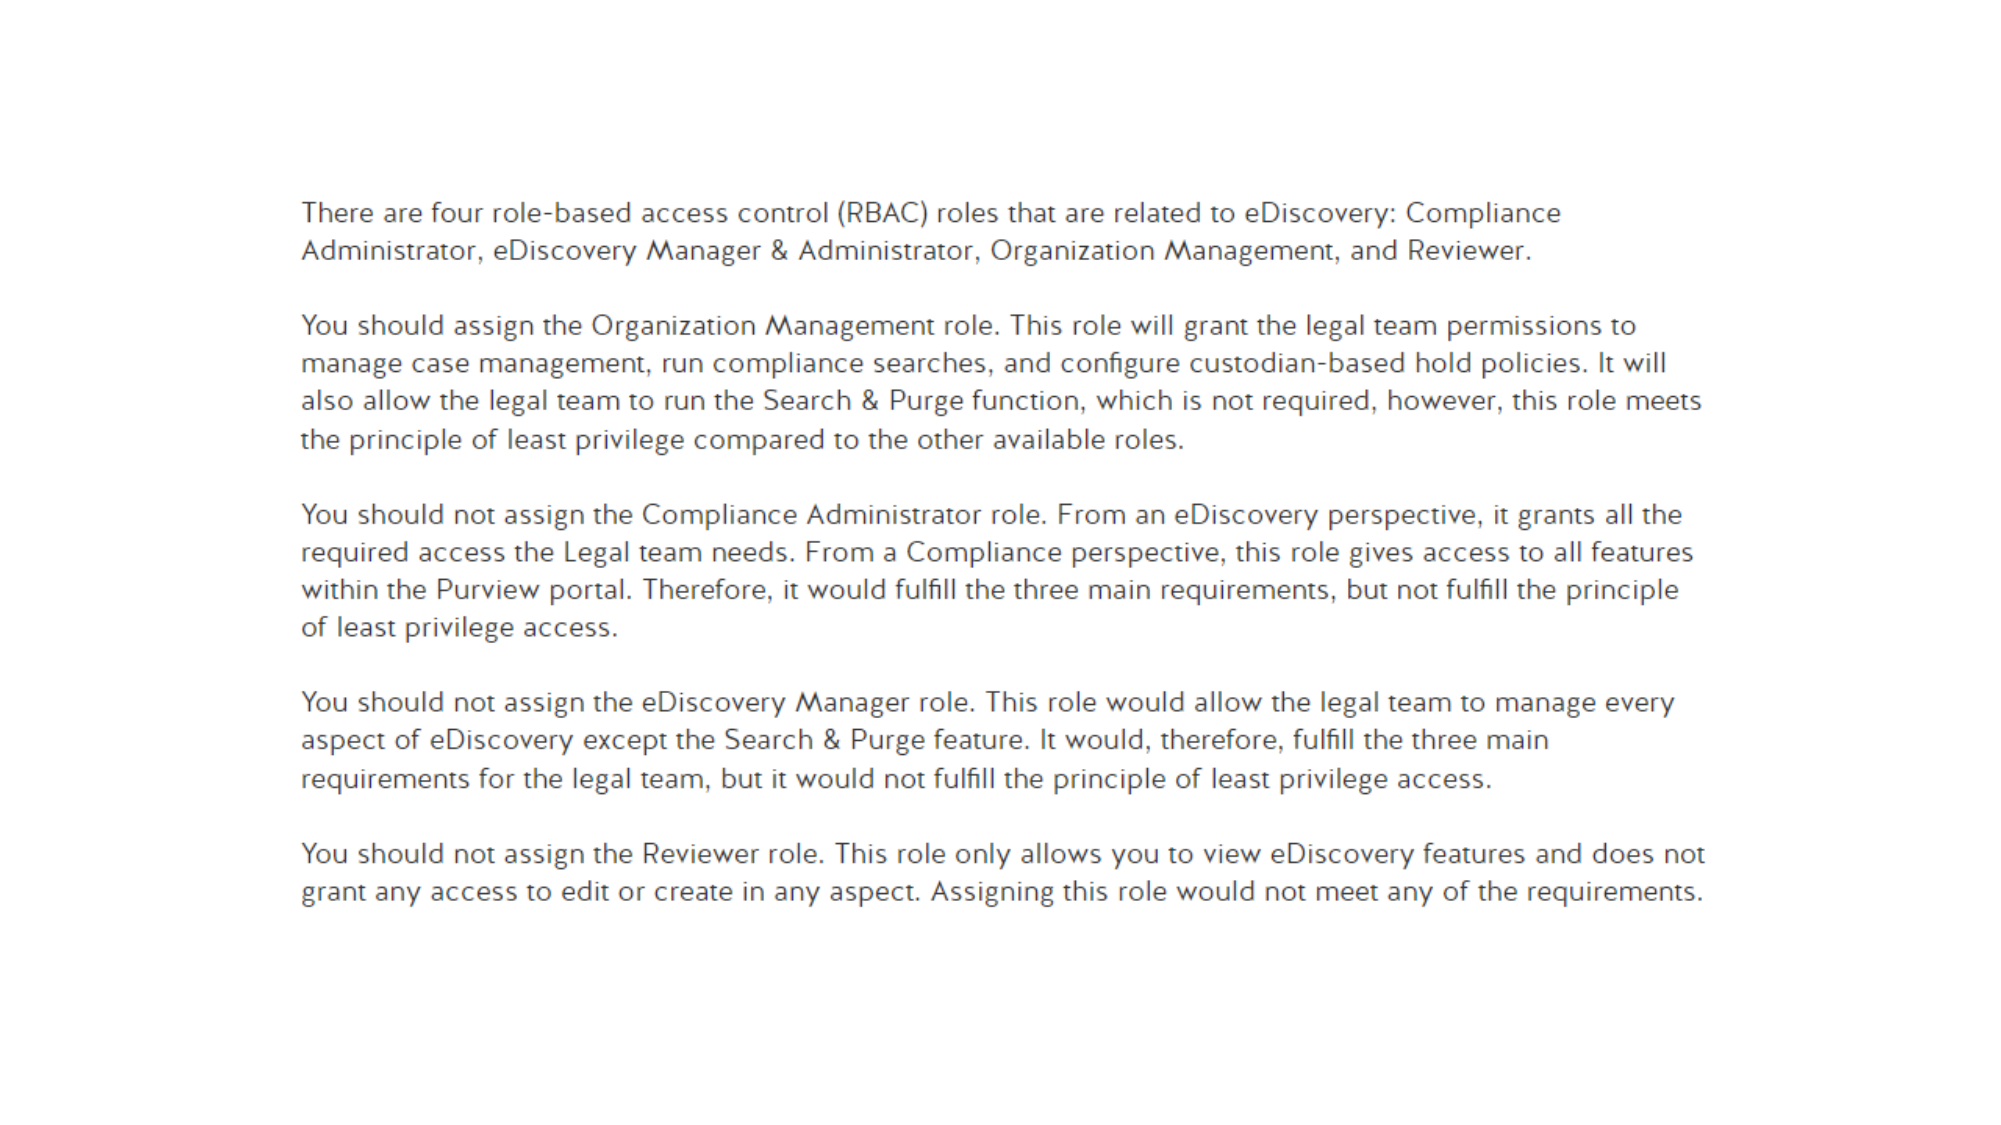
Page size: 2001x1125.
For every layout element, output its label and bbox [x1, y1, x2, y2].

picture [259, 185, 1741, 940]
